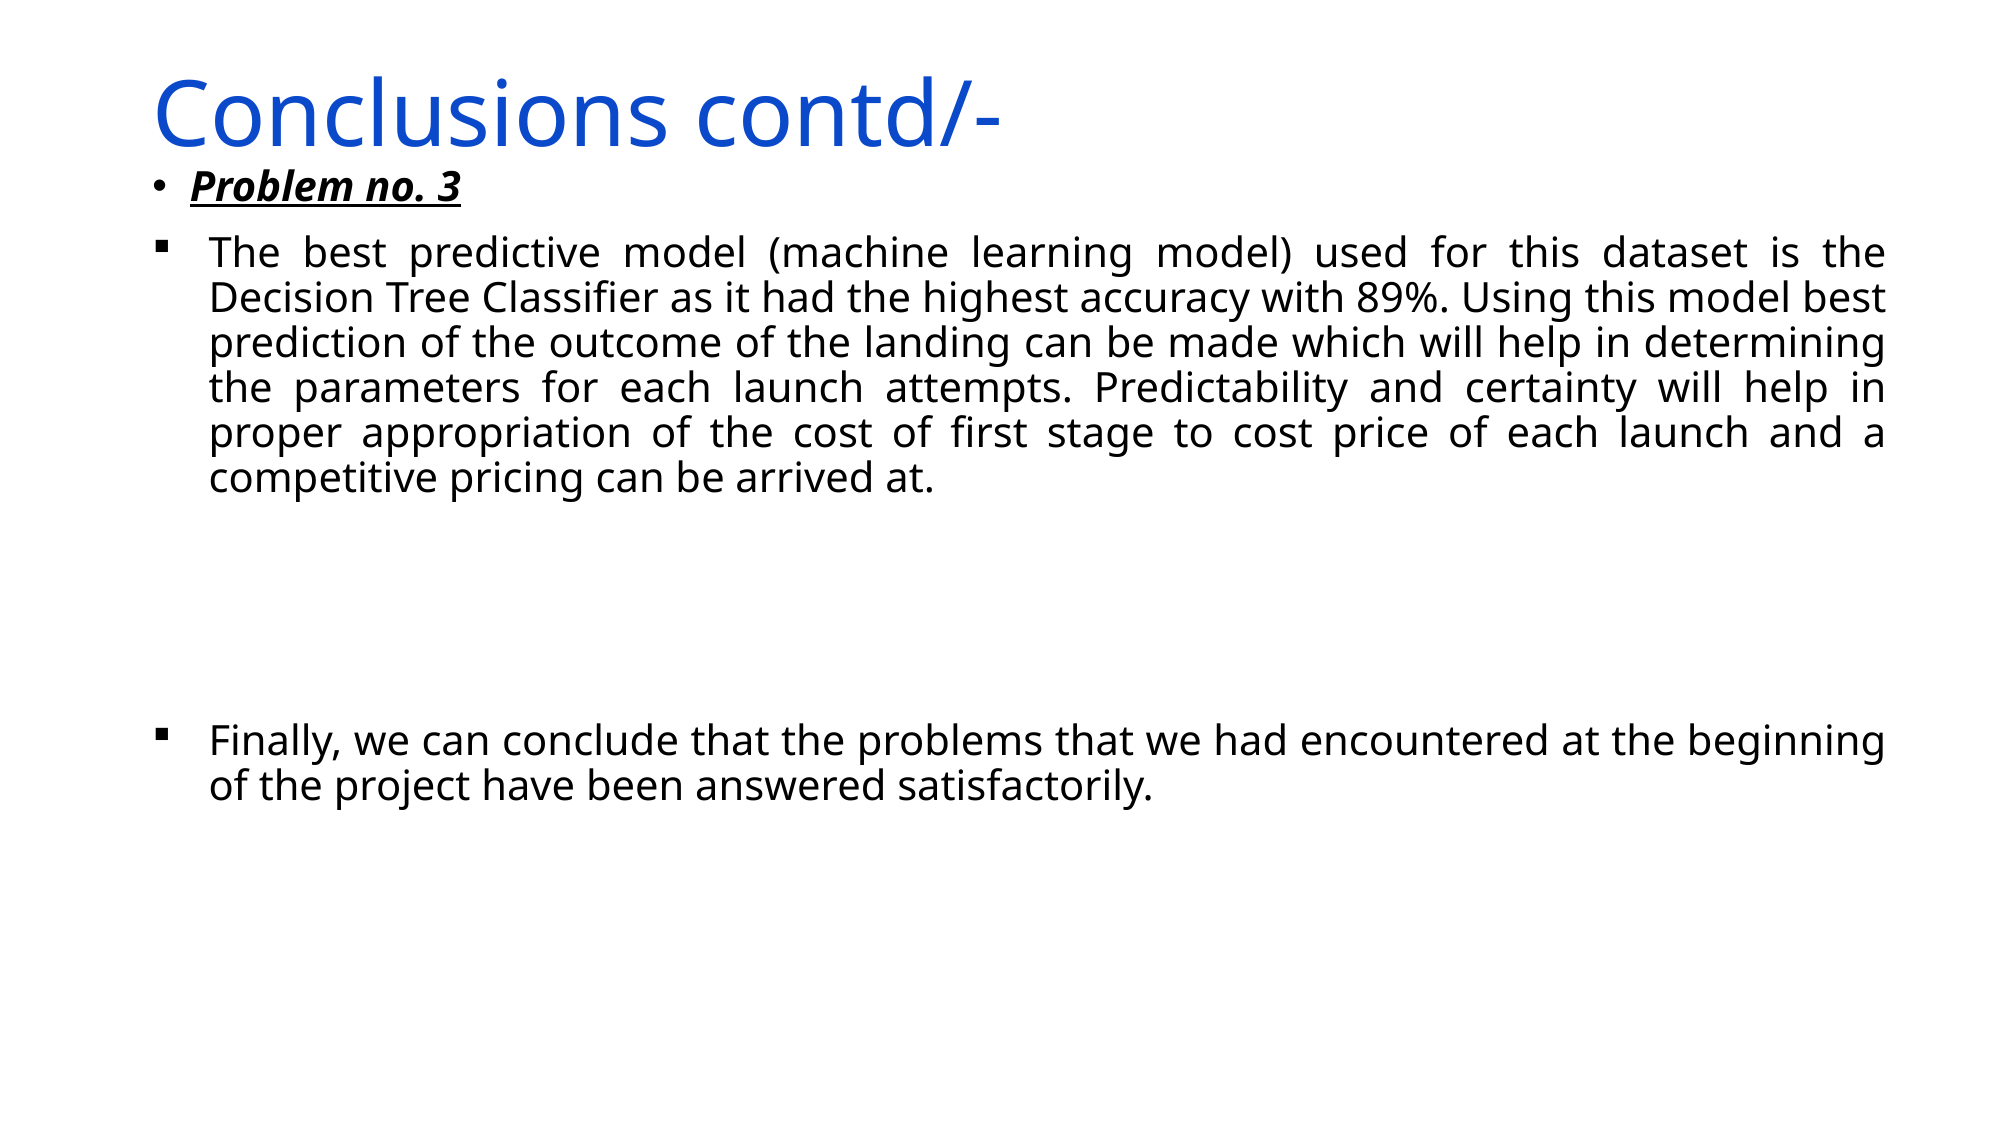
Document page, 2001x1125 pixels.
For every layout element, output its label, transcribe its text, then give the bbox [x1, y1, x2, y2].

title Conclusions contd/- [137, 59, 1863, 157]
list Problem no. 3 The best predictive model (machine learning model) used for this dataset is the Decision Tree Classifier as it had the highest accuracy with 89%. Using this model best prediction of the outcome of the landing can be made which will help in determining the parameters for each launch attempts. Predictability and certainty will help in proper appropriation of the cost of first stage to cost price of each launch and a competitive pricing can be arrived at. Finally, we can conclude that the problems that we had encountered at the beginning of the project have been answered satisfactorily. [137, 157, 1902, 1066]
